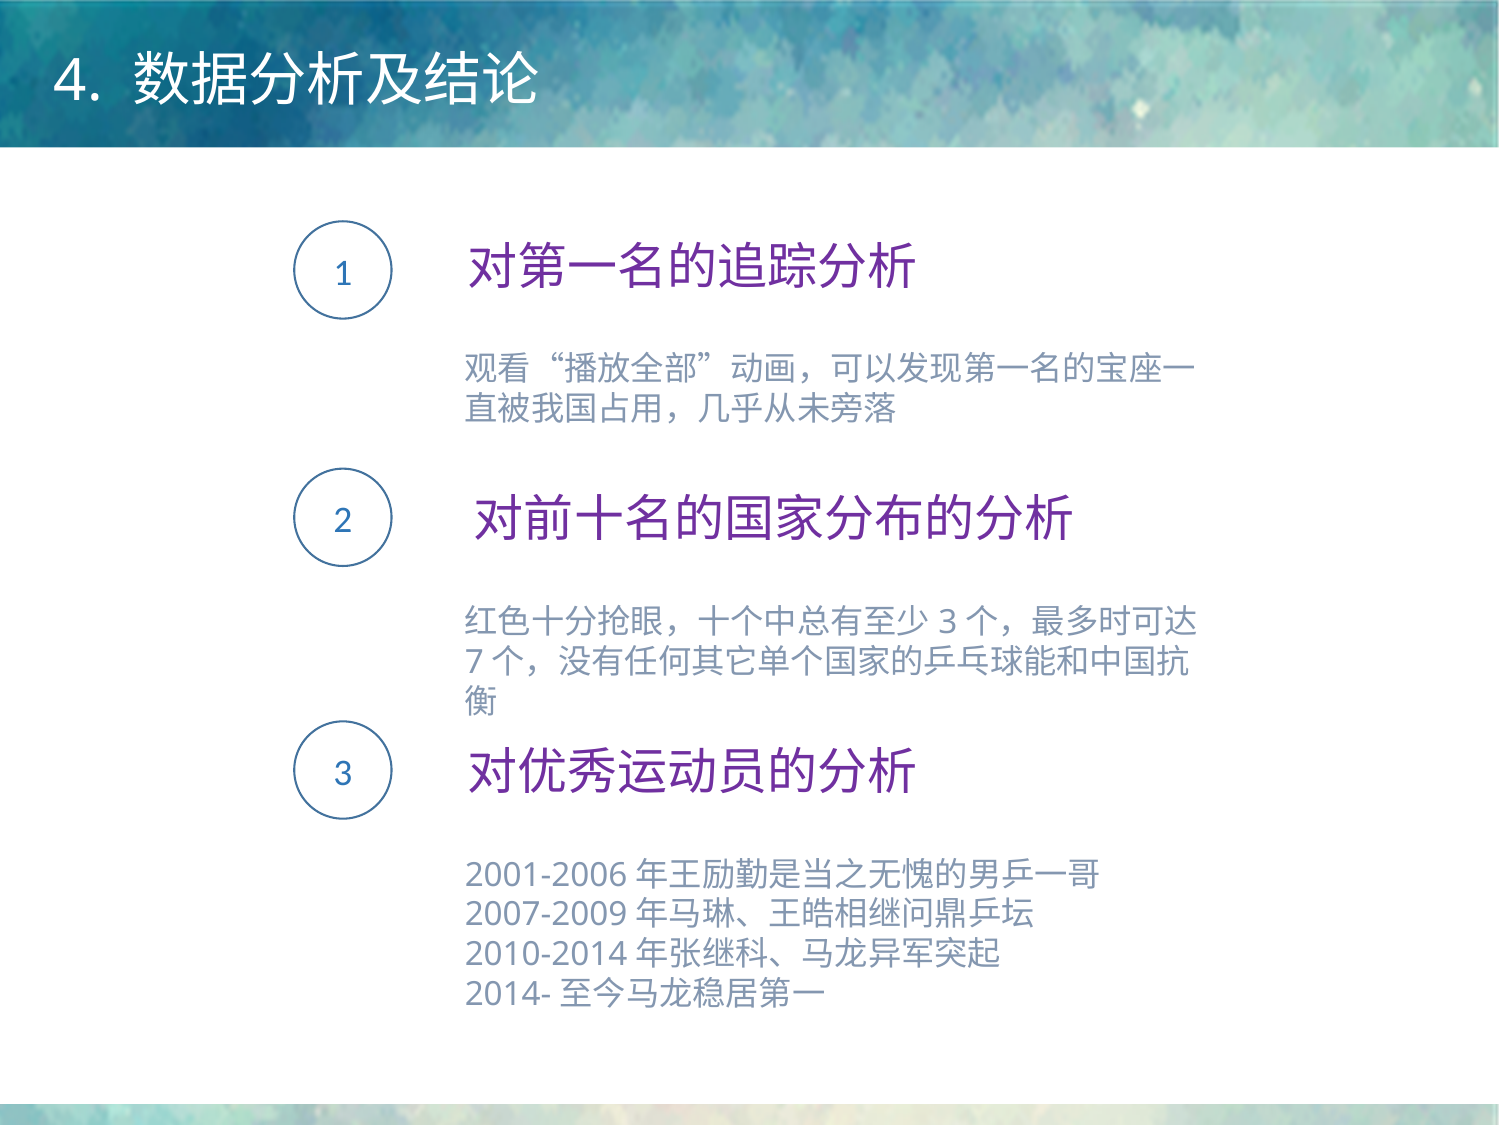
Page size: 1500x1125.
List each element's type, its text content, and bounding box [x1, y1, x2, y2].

picture [0, 0, 1500, 147]
text_box 对优秀运动员的分析 [452, 732, 933, 807]
text_box 2001-2006年王励勤是当之无愧的男乒一哥 2007-2009年马琳、王皓相继问鼎乒坛 2010-2014年张继科、马龙异军突起 2014-至今马龙稳居第一 [450, 845, 1235, 1020]
text_box 红色十分抢眼，十个中总有至少3个，最多时可达7个，没有任何其它单个国家的乒乓球能和中国抗衡 [450, 592, 1235, 728]
text_box 1 [293, 220, 393, 320]
text_box 对第一名的追踪分析 [452, 227, 933, 302]
text_box 4. 数据分析及结论 [39, 34, 750, 120]
text_box 3 [293, 720, 393, 820]
text_box 对前十名的国家分布的分析 [459, 479, 1089, 555]
text_box 观看“播放全部”动画，可以发现第一名的宝座一直被我国占用，几乎从未旁落 [450, 340, 1235, 435]
picture [0, 1104, 1500, 1125]
text_box 2 [293, 467, 393, 568]
